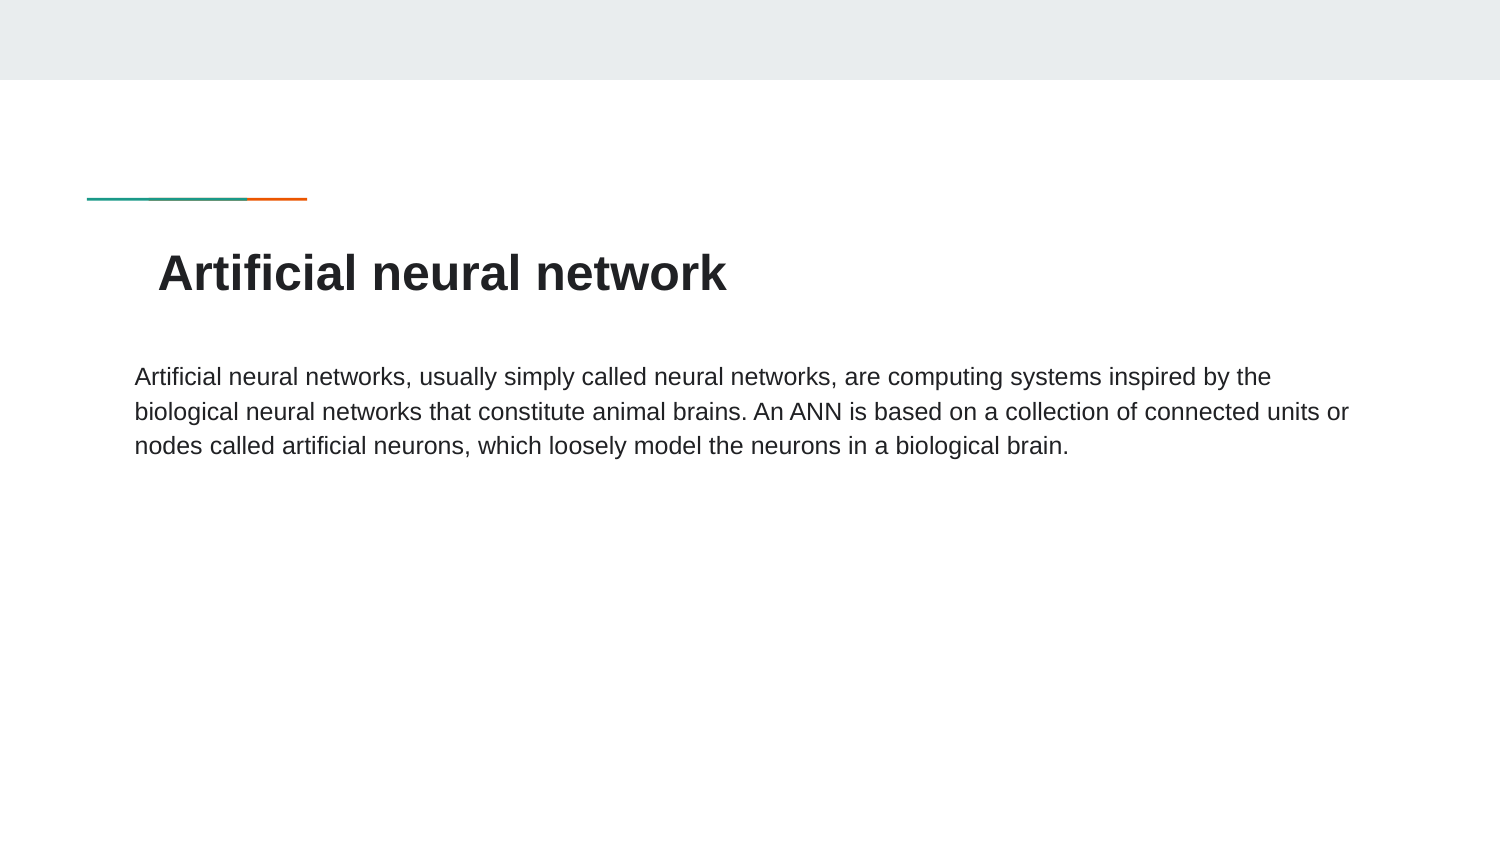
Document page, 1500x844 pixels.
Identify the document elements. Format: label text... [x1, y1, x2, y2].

list Artificial neural networks, usually simply called neural networks, are computing systems inspired by the biological neural networks that constitute animal brains. An ANN is based on a collection of connected units or nodes called artificial neurons, which loosely model the neurons in a biological brain. [119, 341, 1381, 712]
title Artificial neural network [119, 216, 1381, 305]
